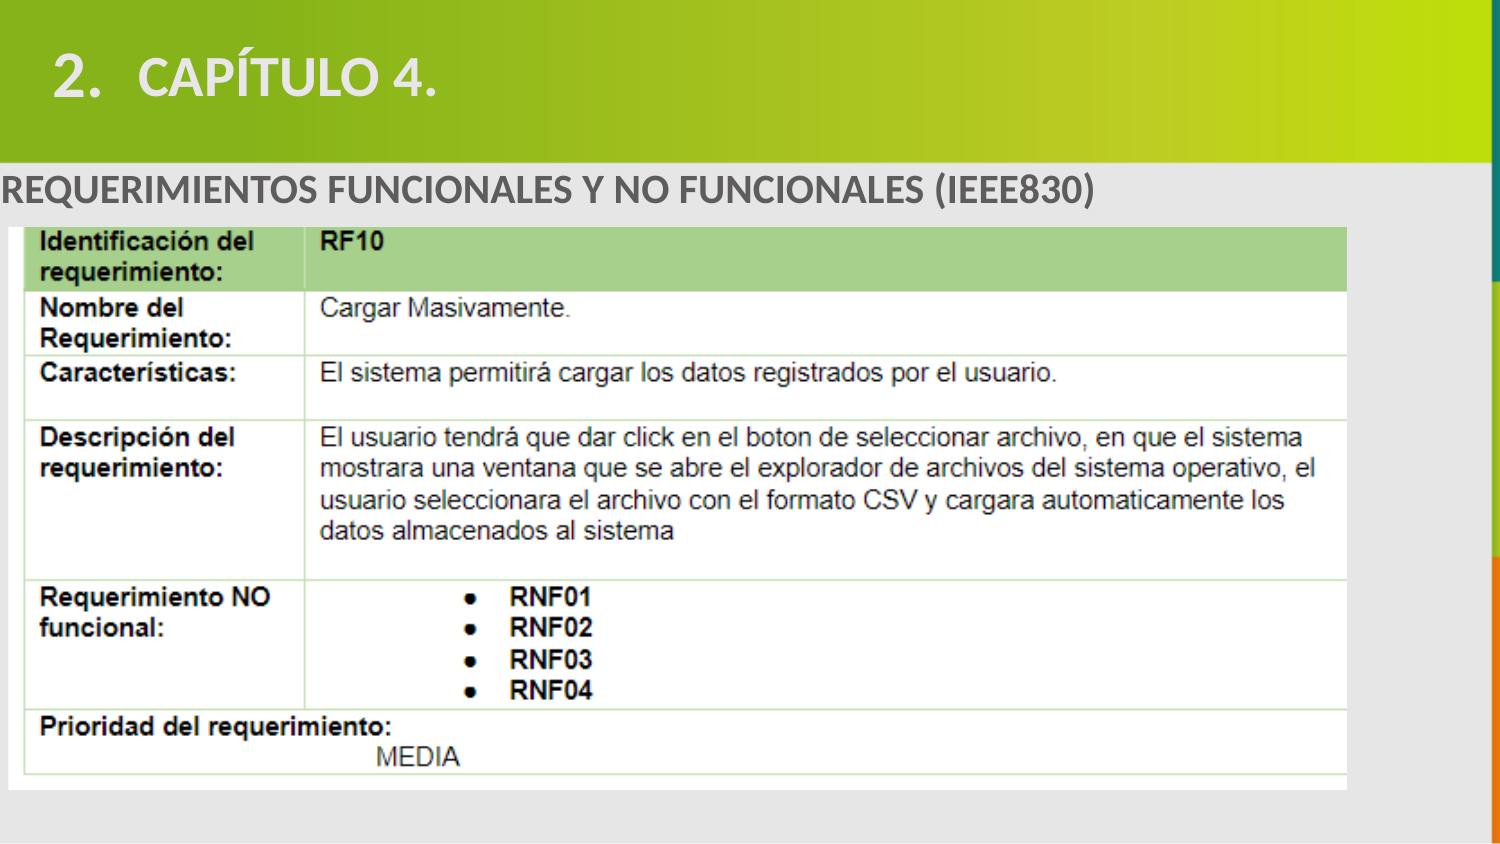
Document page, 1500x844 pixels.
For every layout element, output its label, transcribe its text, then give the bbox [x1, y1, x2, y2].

text_box 2. [37, 23, 209, 140]
text_box [146, 270, 1420, 844]
text_box REQUERIMIENTOS FUNCIONALES Y NO FUNCIONALES (IEEE830) [0, 154, 1201, 221]
picture [0, 0, 1500, 844]
text_box CAPÍTULO 4. [123, 31, 655, 148]
